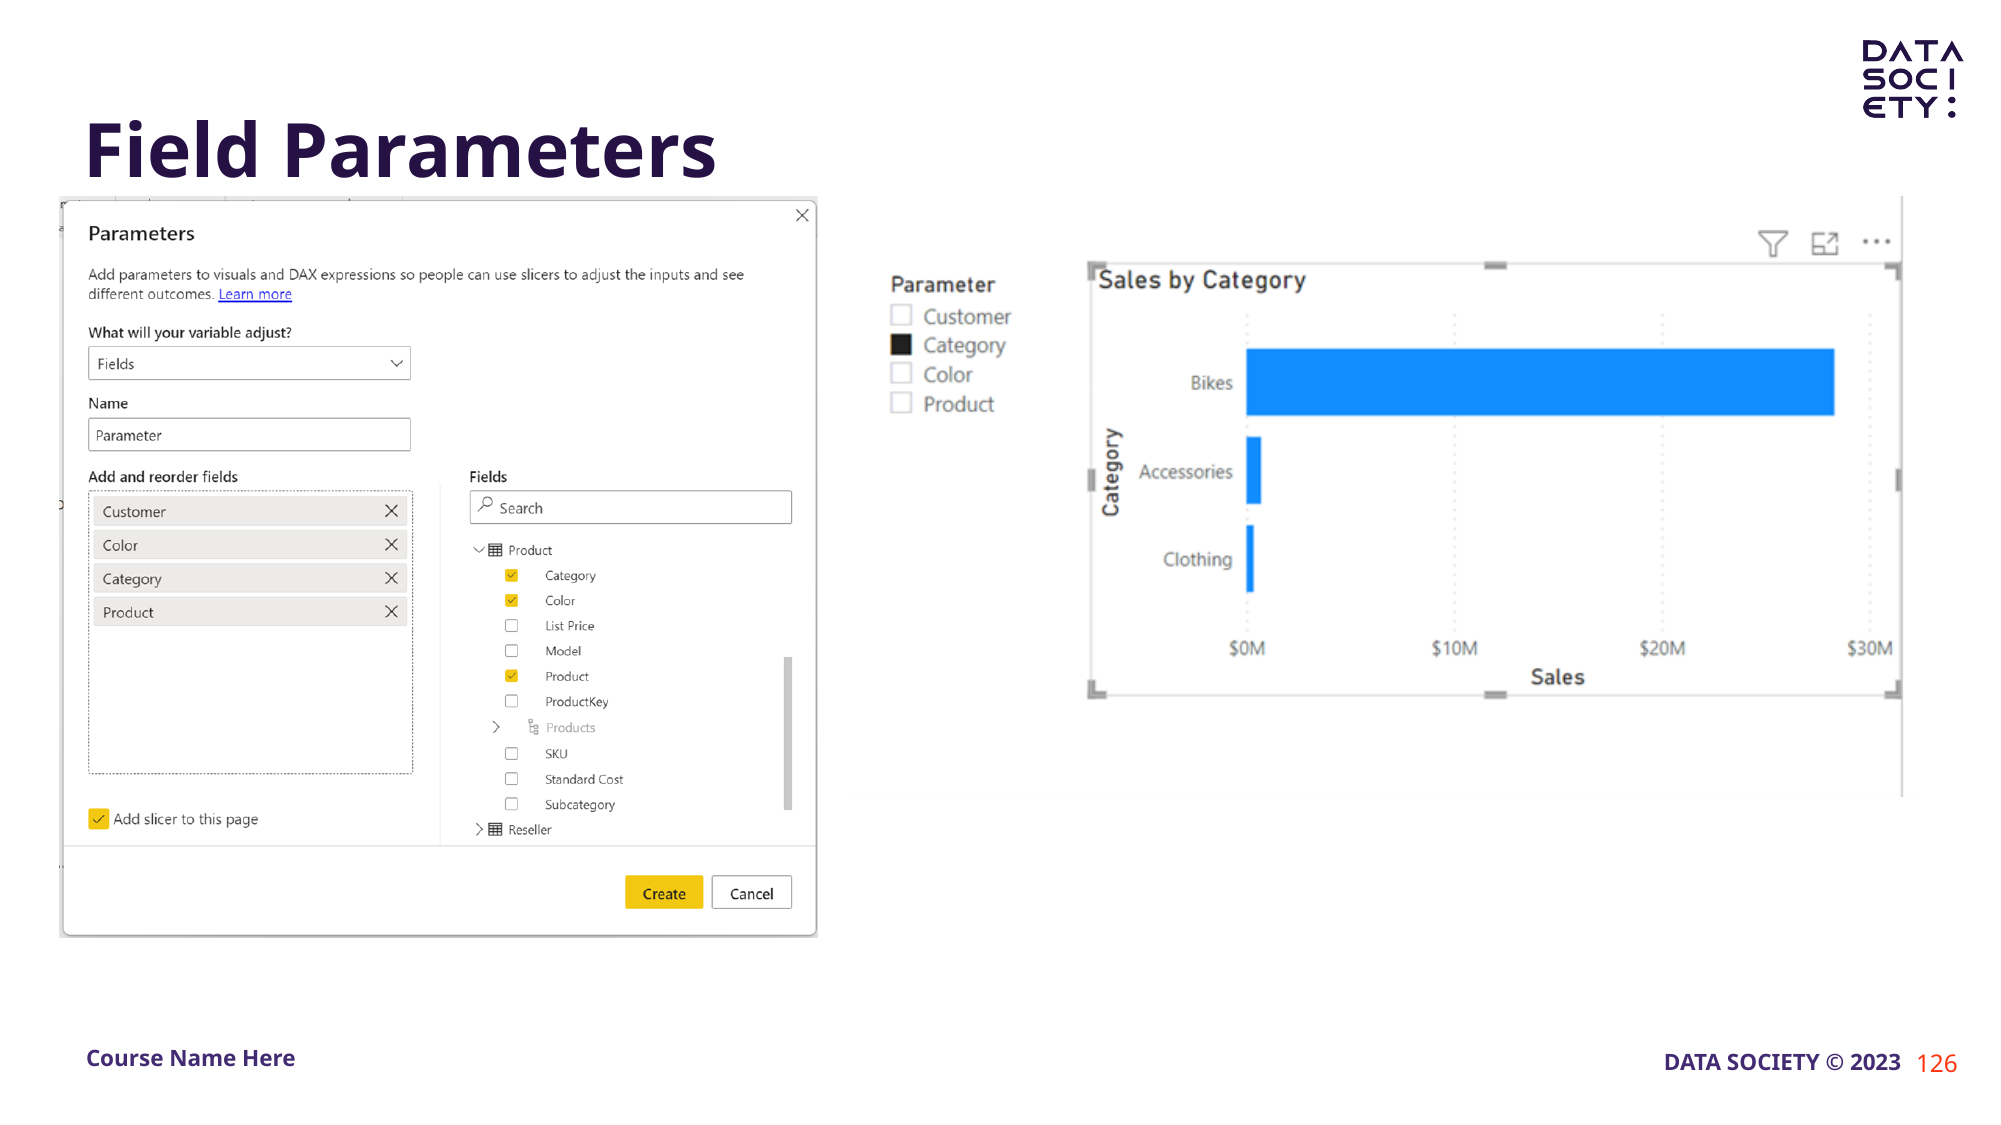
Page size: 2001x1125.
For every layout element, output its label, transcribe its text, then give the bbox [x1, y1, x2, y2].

picture [59, 196, 818, 938]
picture [844, 196, 1917, 797]
slide_number ‹#› [1853, 1033, 1974, 1097]
title Field Parameters [68, 87, 1932, 213]
picture [1863, 40, 1964, 118]
